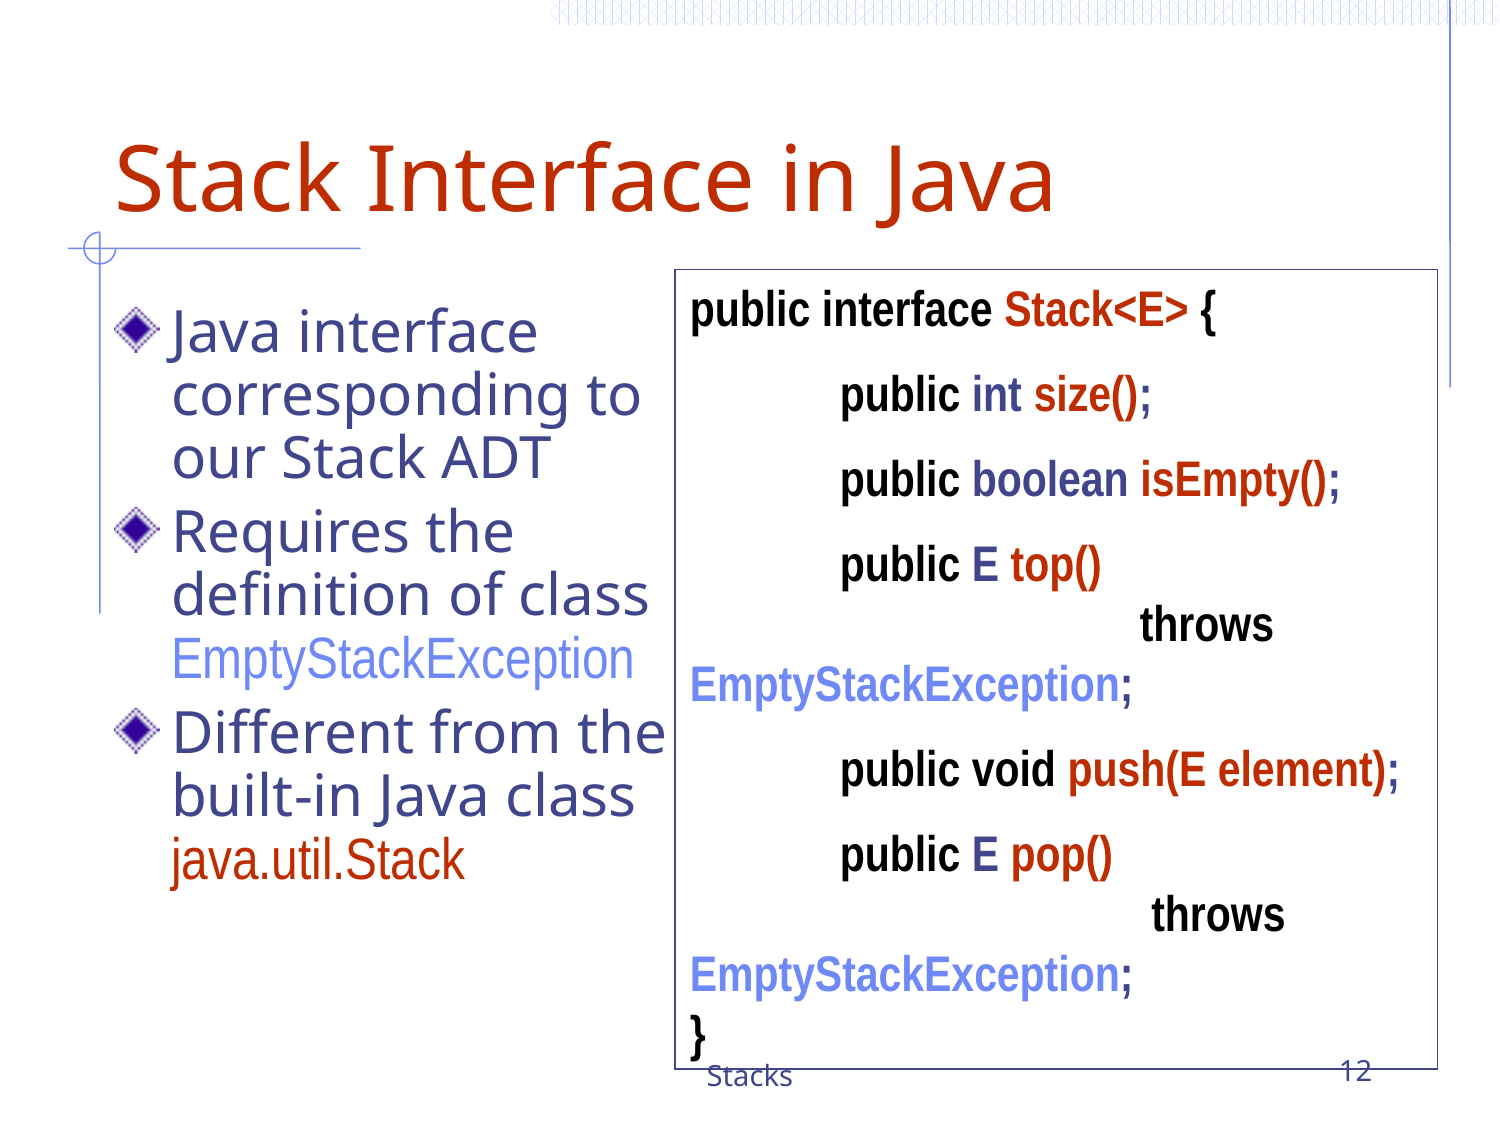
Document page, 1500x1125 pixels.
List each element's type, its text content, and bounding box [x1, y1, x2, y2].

footer Stacks [512, 1025, 988, 1100]
list Java interface corresponding to our Stack ADT Requires the definition of class EmptyStackException Different from the built-in Java class java.util.Stack [99, 294, 674, 957]
slide_number 12 [1074, 1070, 1388, 1100]
picture [114, 708, 160, 754]
picture [114, 507, 160, 553]
picture [114, 307, 160, 353]
text_box public interface Stack<E> { public int size(); public boolean isEmpty(); public E top() throws EmptyStackException; public void push(E element); public E pop() throws EmptyStackException; } [674, 269, 1438, 1070]
title Stack Interface in Java [99, 50, 1375, 238]
